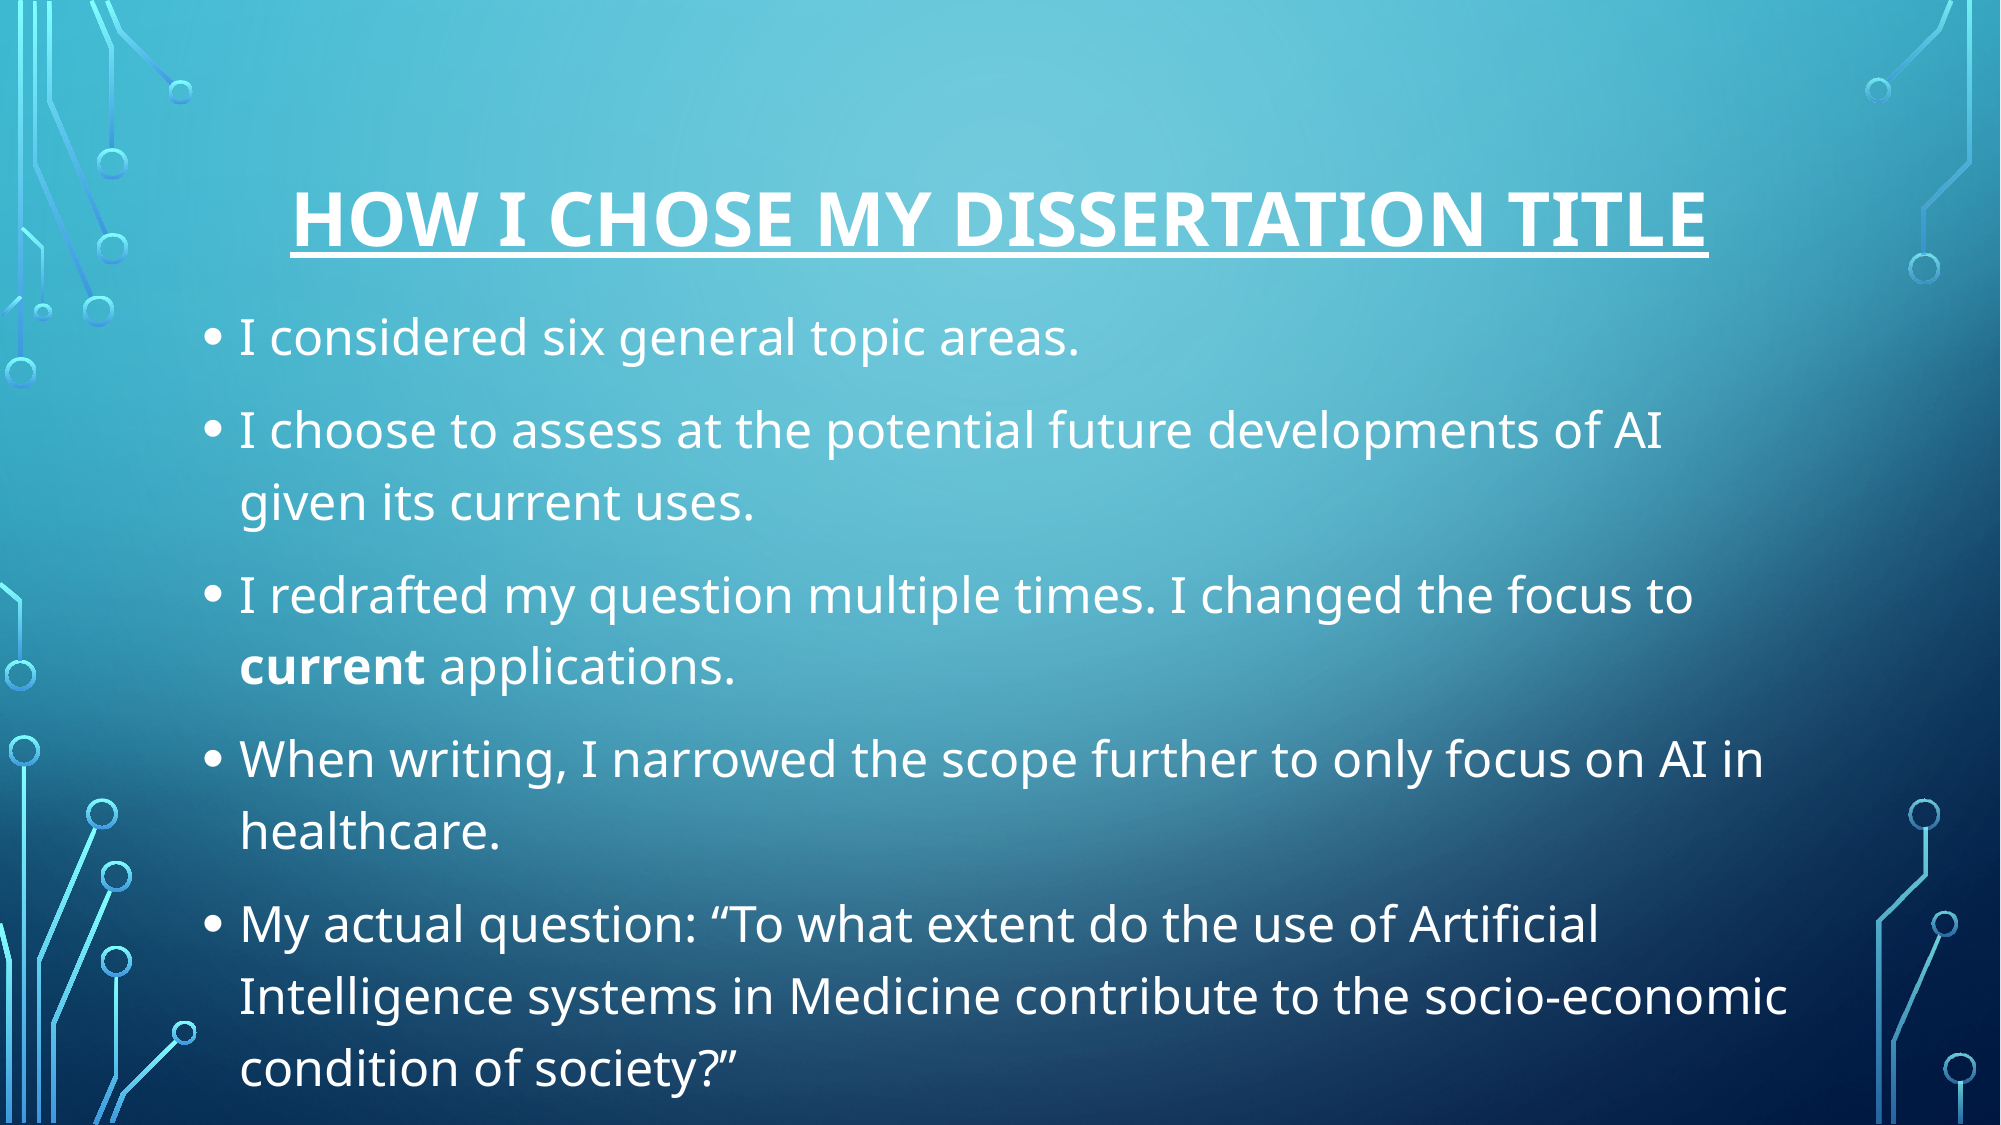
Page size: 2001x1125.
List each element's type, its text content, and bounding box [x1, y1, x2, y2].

list I considered six general topic areas. I choose to assess at the potential future developments of AI given its current uses. I redrafted my question multiple times. I changed the focus to current applications. When writing, I narrowed the scope further to only focus on AI in healthcare. My actual question: “To what extent do the use of Artificial Intelligence systems in Medicine contribute to the socio-economic condition of society?” [187, 285, 1813, 1049]
title How I Chose my Dissertation Title [187, 101, 1813, 285]
